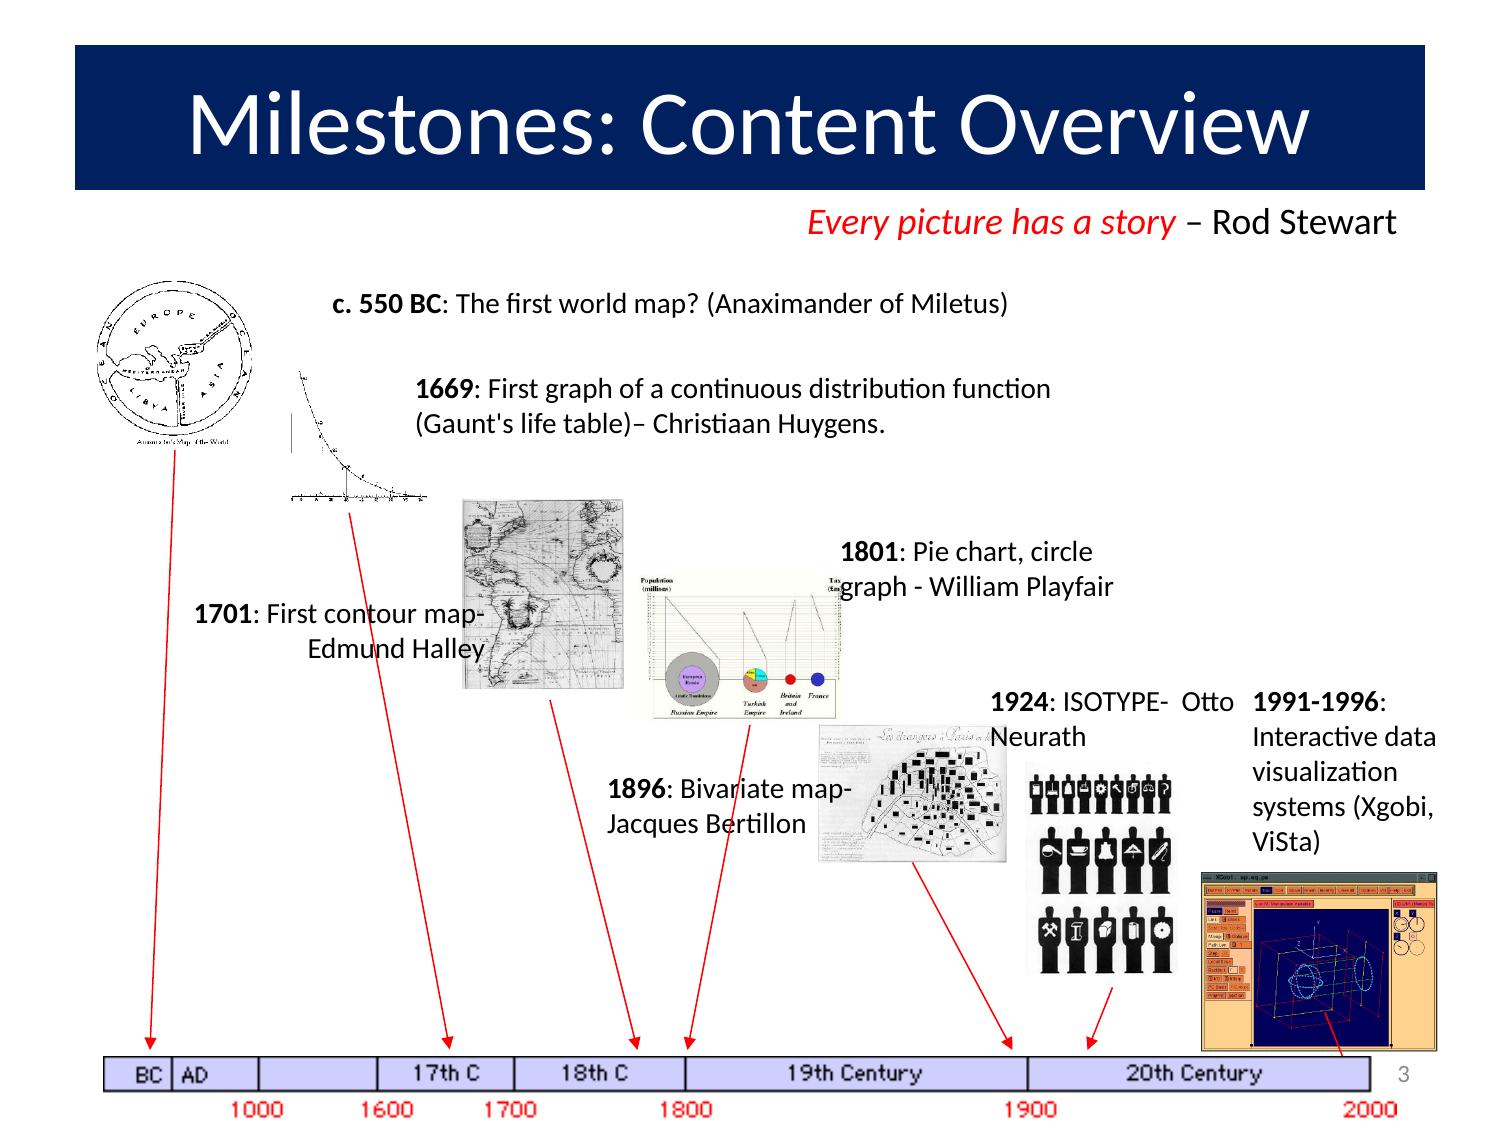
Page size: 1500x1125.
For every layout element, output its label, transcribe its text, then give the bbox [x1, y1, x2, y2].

text_box 1991-1996: Interactive data visualization systems (Xgobi, ViSta) [1237, 674, 1500, 865]
picture [818, 724, 1007, 864]
picture [637, 573, 844, 721]
text_box 1896: Bivariate map- Jacques Bertillon [727, 762, 813, 848]
text_box [549, 699, 641, 1051]
text_box c. 550 BC: The first world map? (Anaximander of Miletus) [317, 276, 1024, 327]
picture [87, 274, 263, 451]
text_box 1669: First graph of a continuous distribution function (Gaunt's life table)– Christiaan Huygens. [438, 362, 1100, 448]
text_box [917, 872, 1013, 1051]
picture [1199, 871, 1438, 1053]
text_box 1924: ISOTYPE- Otto Neurath [975, 674, 1237, 760]
slide_number 13 [1401, 1061, 1425, 1103]
title Milestones: Content Overview [75, 45, 1425, 190]
text_box [683, 729, 750, 1051]
picture [102, 1055, 1398, 1125]
text_box 1701: First contour map- Edmund Halley [162, 587, 457, 673]
text_box 1801: Pie chart, circle graph - William Playfair [825, 524, 1163, 610]
text_box [1086, 987, 1113, 1051]
text_box [379, 673, 454, 1050]
picture [287, 362, 438, 505]
slide_number 13 [1074, 1042, 1194, 1054]
picture [1024, 762, 1179, 976]
text_box Every picture has a story – Rod Stewart [149, 189, 1413, 250]
text_box 1896: Bivariate map- Jacques Bertillon [592, 762, 742, 848]
text_box [144, 673, 166, 1051]
picture [462, 499, 624, 689]
